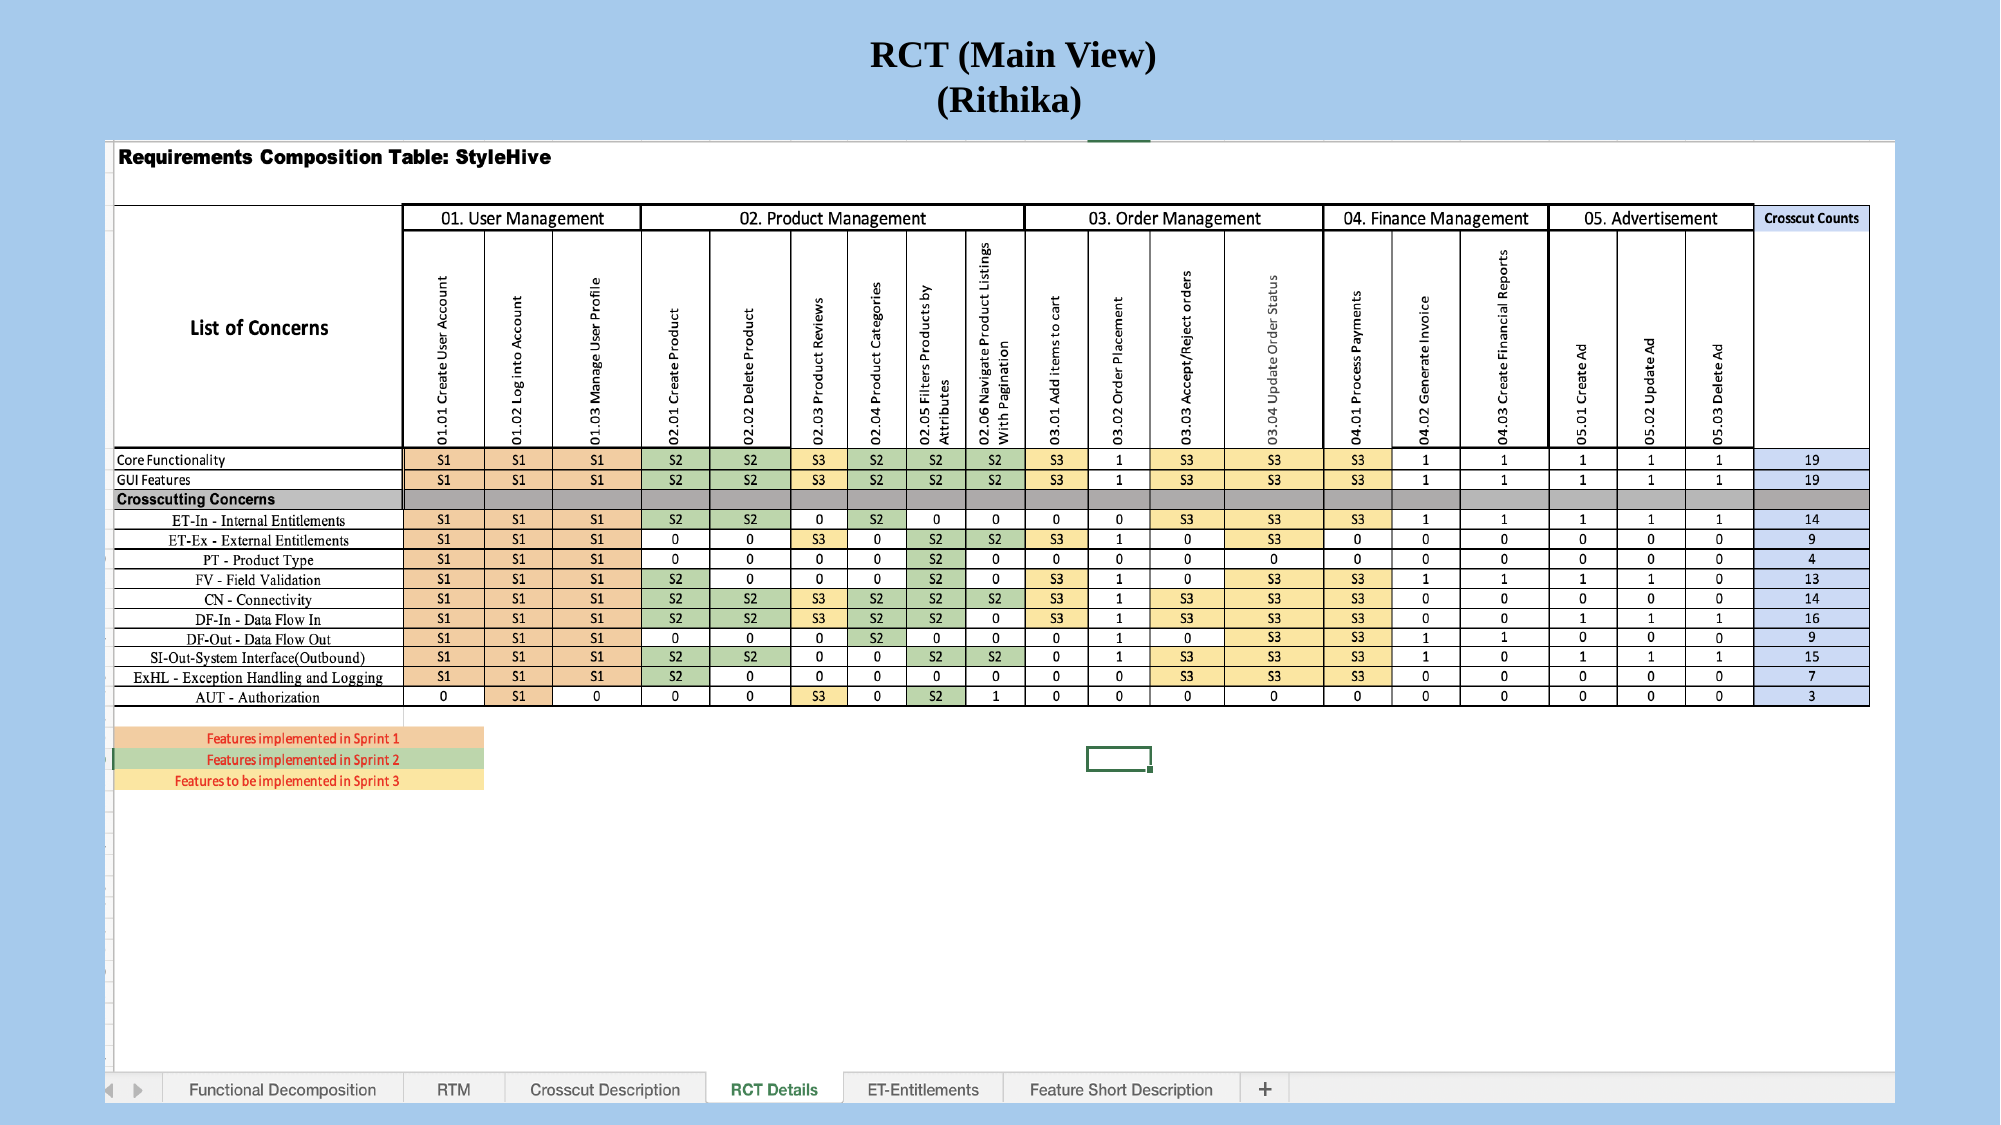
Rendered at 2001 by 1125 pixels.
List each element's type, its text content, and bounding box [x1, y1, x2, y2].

text_box RCT (Main View) (Rithika) [855, 22, 1173, 128]
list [104, 140, 1895, 1103]
